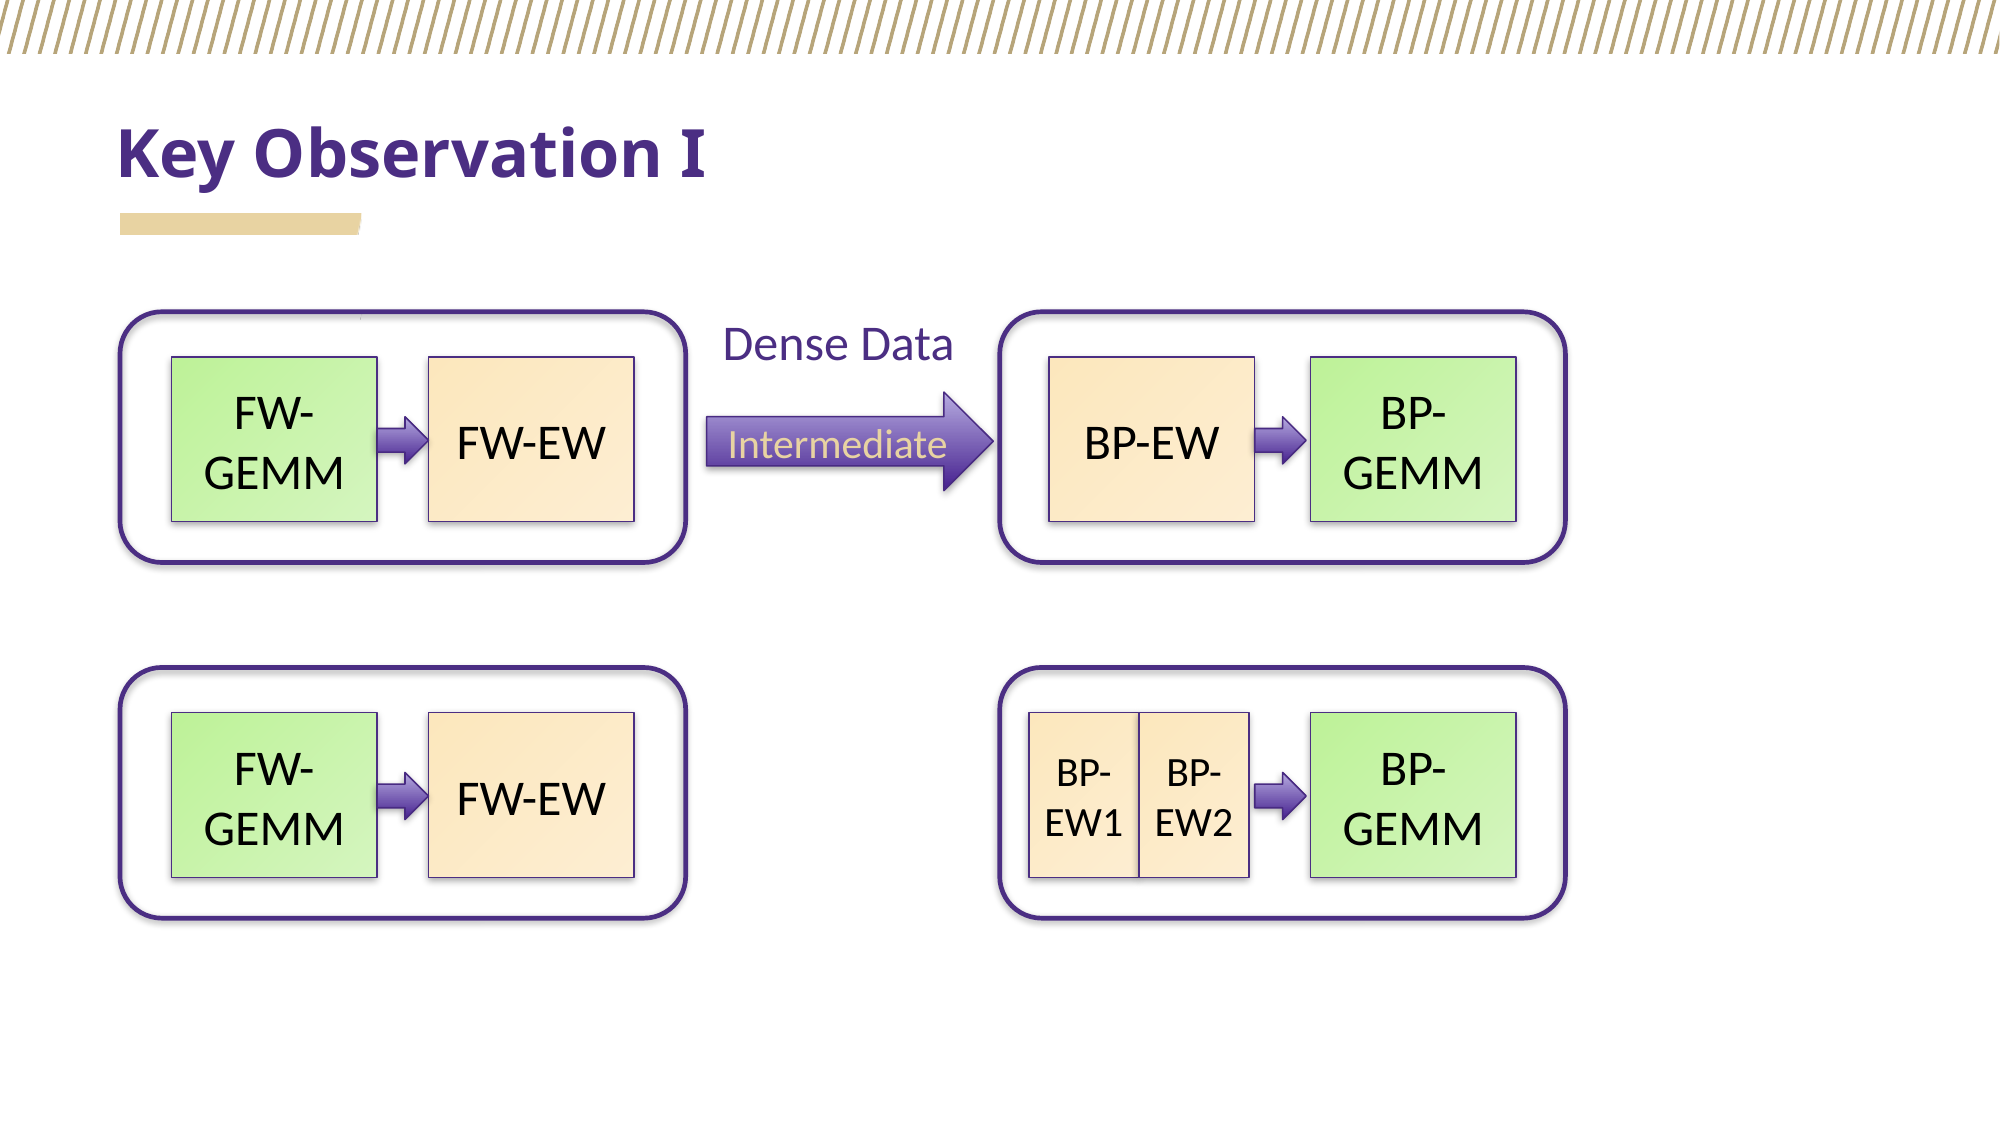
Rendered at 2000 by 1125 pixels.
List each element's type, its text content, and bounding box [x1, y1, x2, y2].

text_box [1253, 416, 1307, 465]
text_box [119, 310, 687, 564]
text_box Intermediate [705, 391, 994, 492]
picture [0, 0, 2000, 54]
text_box Dense Data [707, 303, 970, 378]
text_box [998, 310, 1567, 564]
text_box BP-GEMM [1310, 356, 1517, 522]
title Key Observation I [100, 82, 1891, 199]
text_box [119, 667, 1566, 919]
